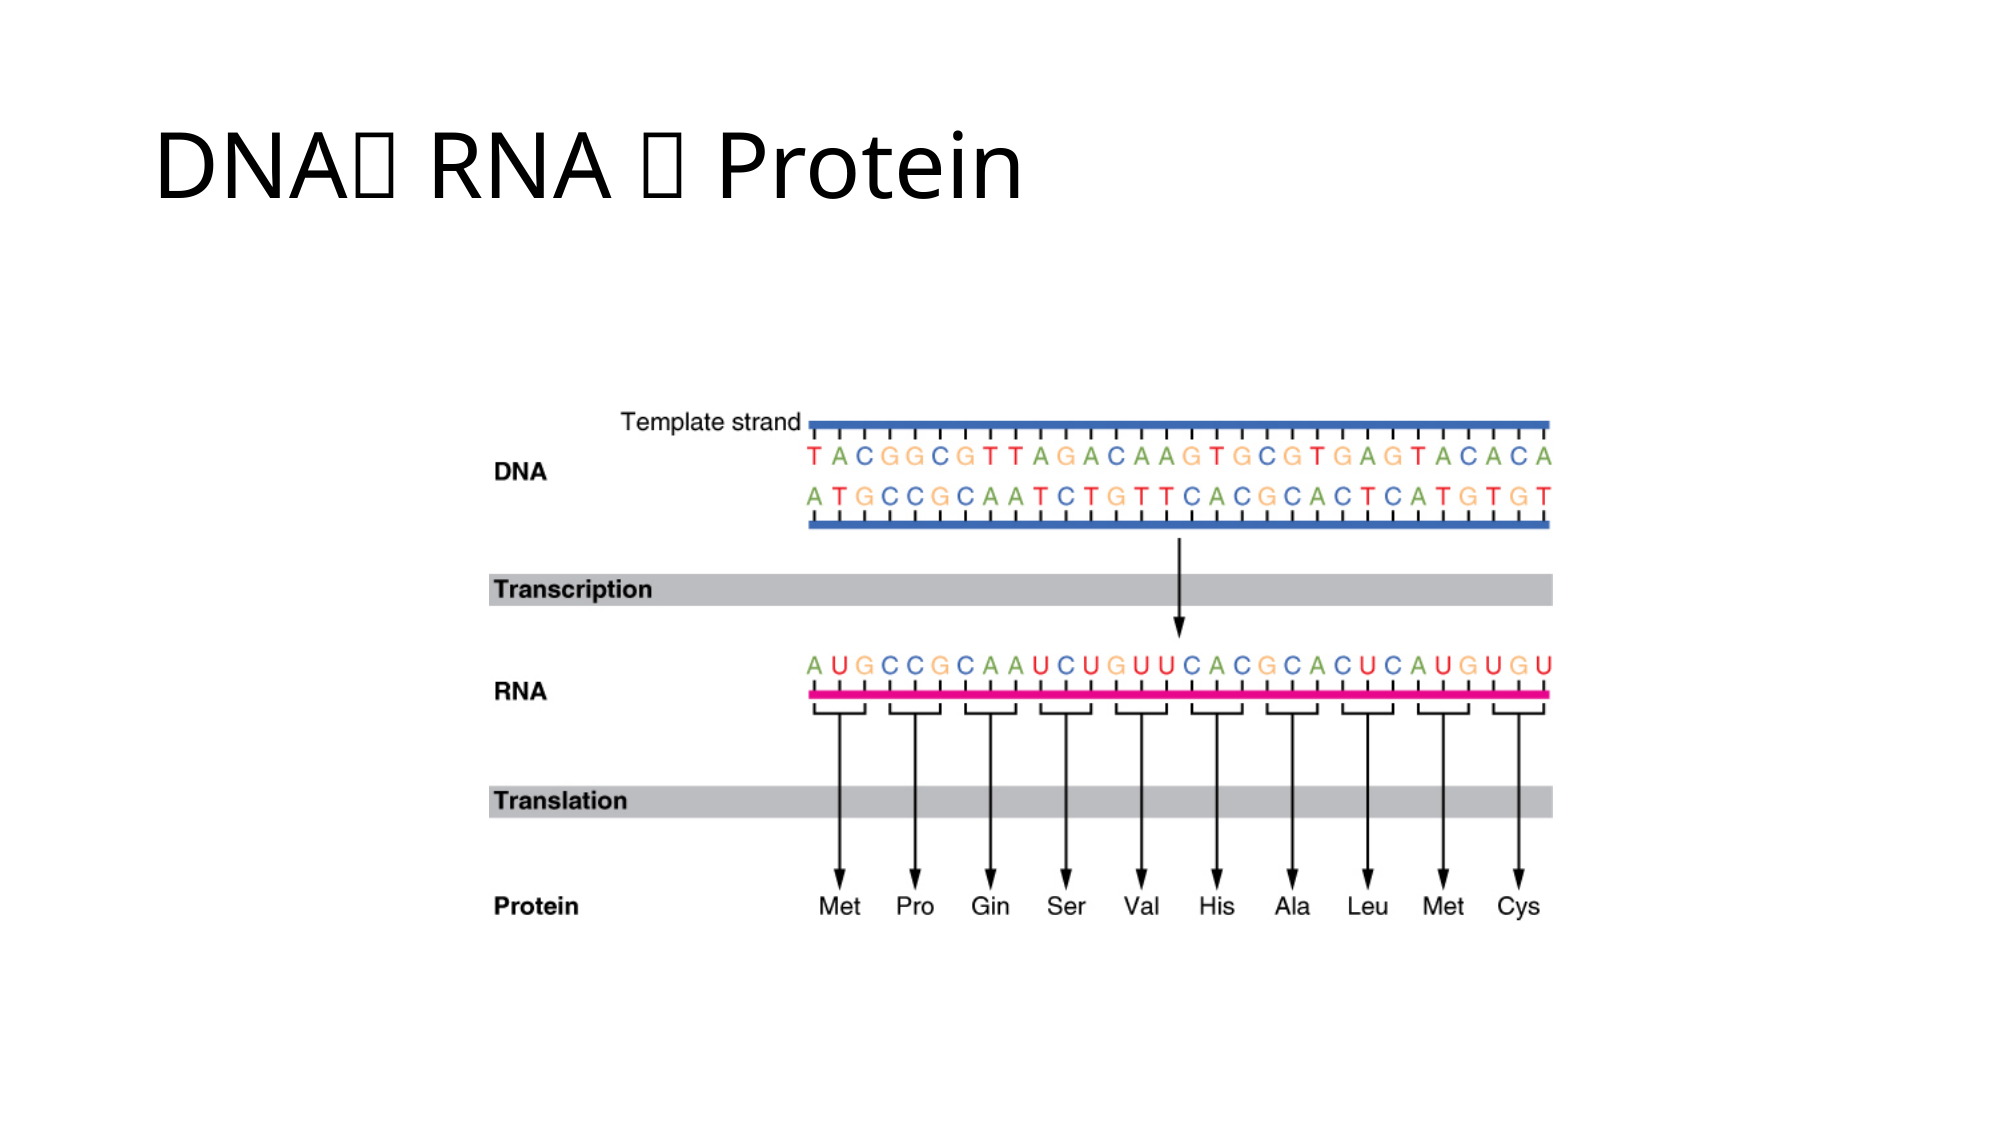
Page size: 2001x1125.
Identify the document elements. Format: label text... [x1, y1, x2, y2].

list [489, 409, 1553, 927]
title DNA RNA  Protein [137, 59, 1863, 278]
